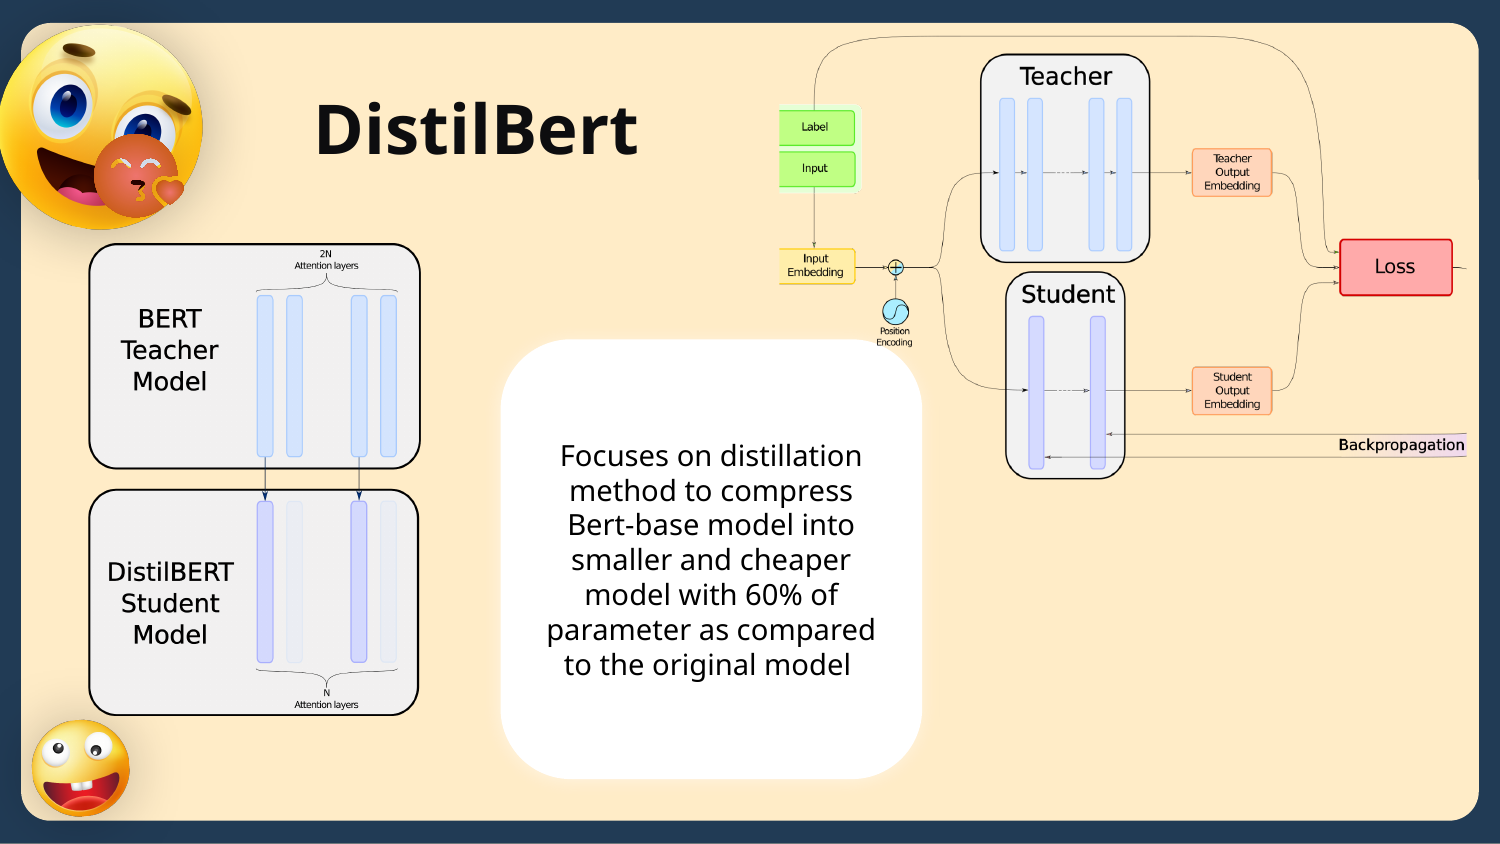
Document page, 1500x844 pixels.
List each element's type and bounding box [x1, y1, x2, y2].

picture [0, 24, 203, 230]
picture [779, 34, 1467, 482]
text_box [0, 0, 1500, 844]
picture [31, 719, 129, 817]
picture [47, 242, 487, 716]
text_box [94, 133, 184, 218]
